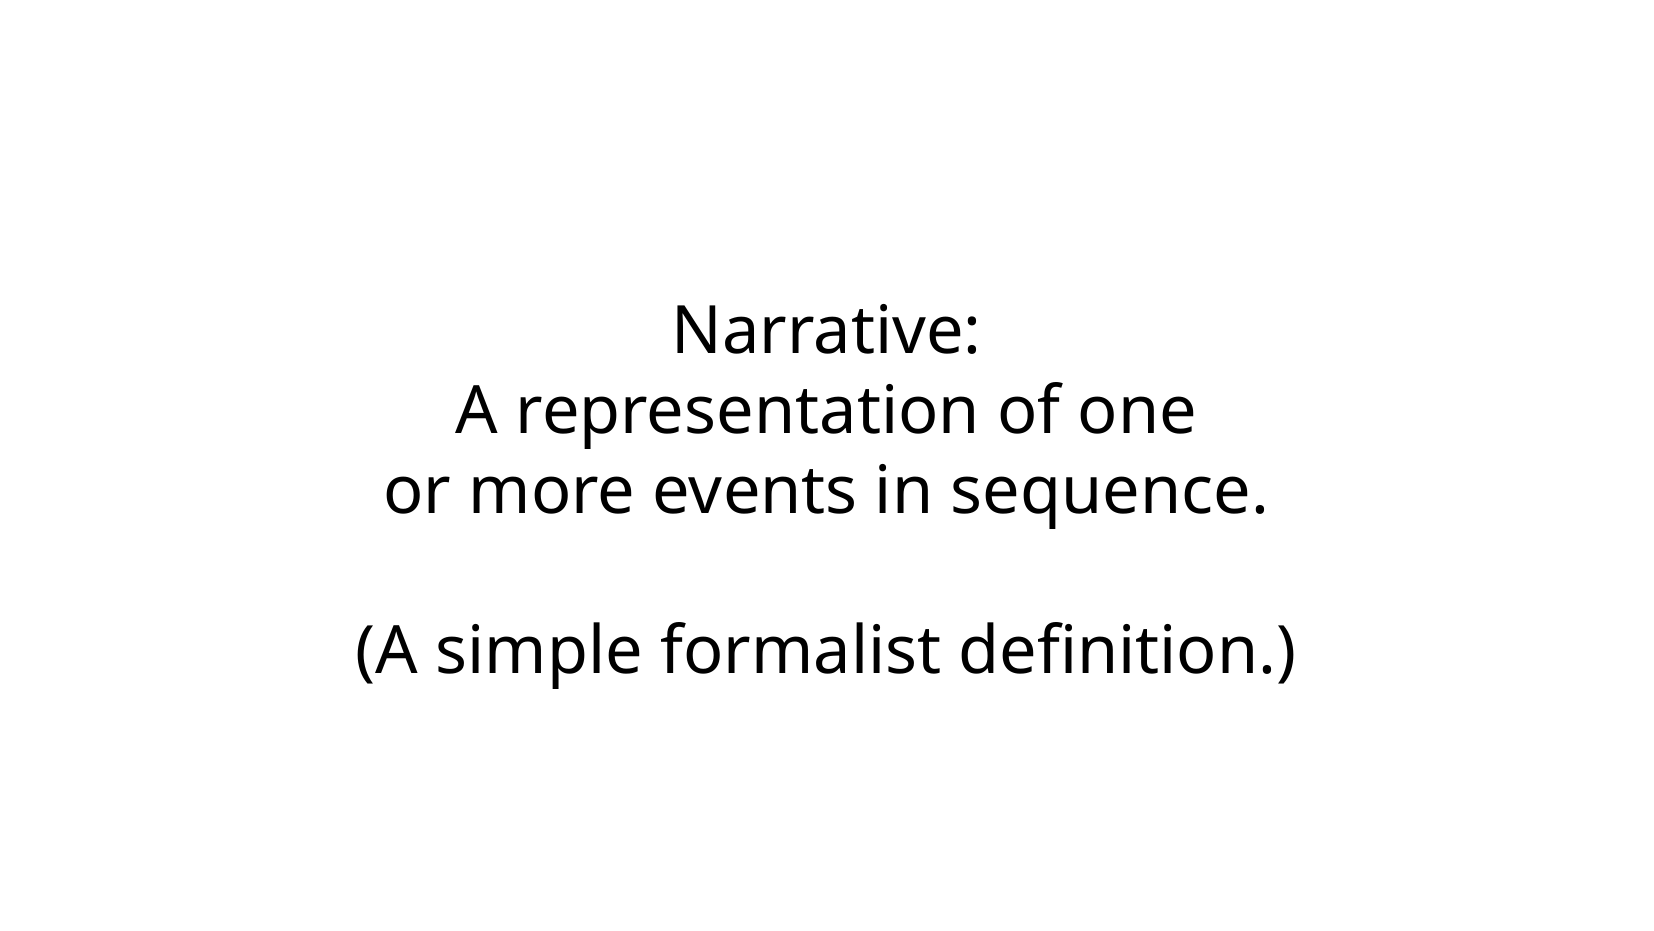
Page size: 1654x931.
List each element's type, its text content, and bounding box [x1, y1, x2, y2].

text_box Narrative: A representation of one or more events in sequence. (A simple formalist definition.) [82, 217, 1571, 757]
